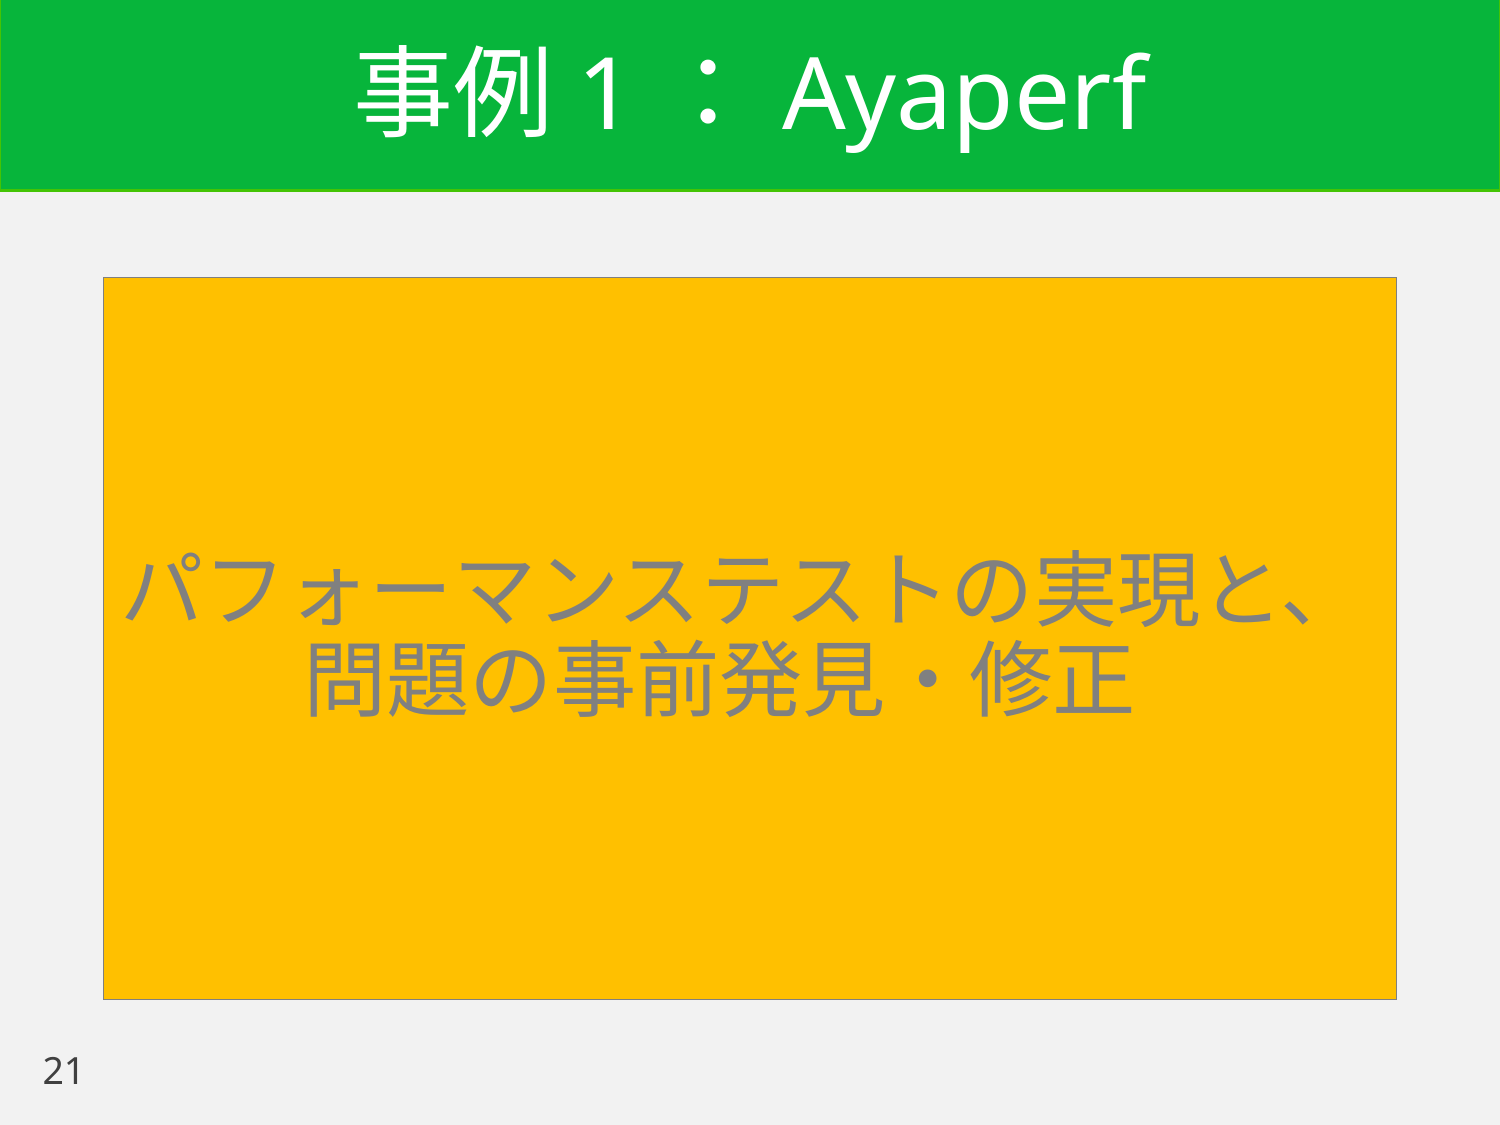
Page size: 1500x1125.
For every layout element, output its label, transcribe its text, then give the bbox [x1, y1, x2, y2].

slide_number 21 [27, 1042, 146, 1102]
title 事例1：Ayaperf [0, 53, 1500, 140]
list パフォーマンステストの実現と、問題の事前発見・修正 [103, 277, 1397, 1000]
